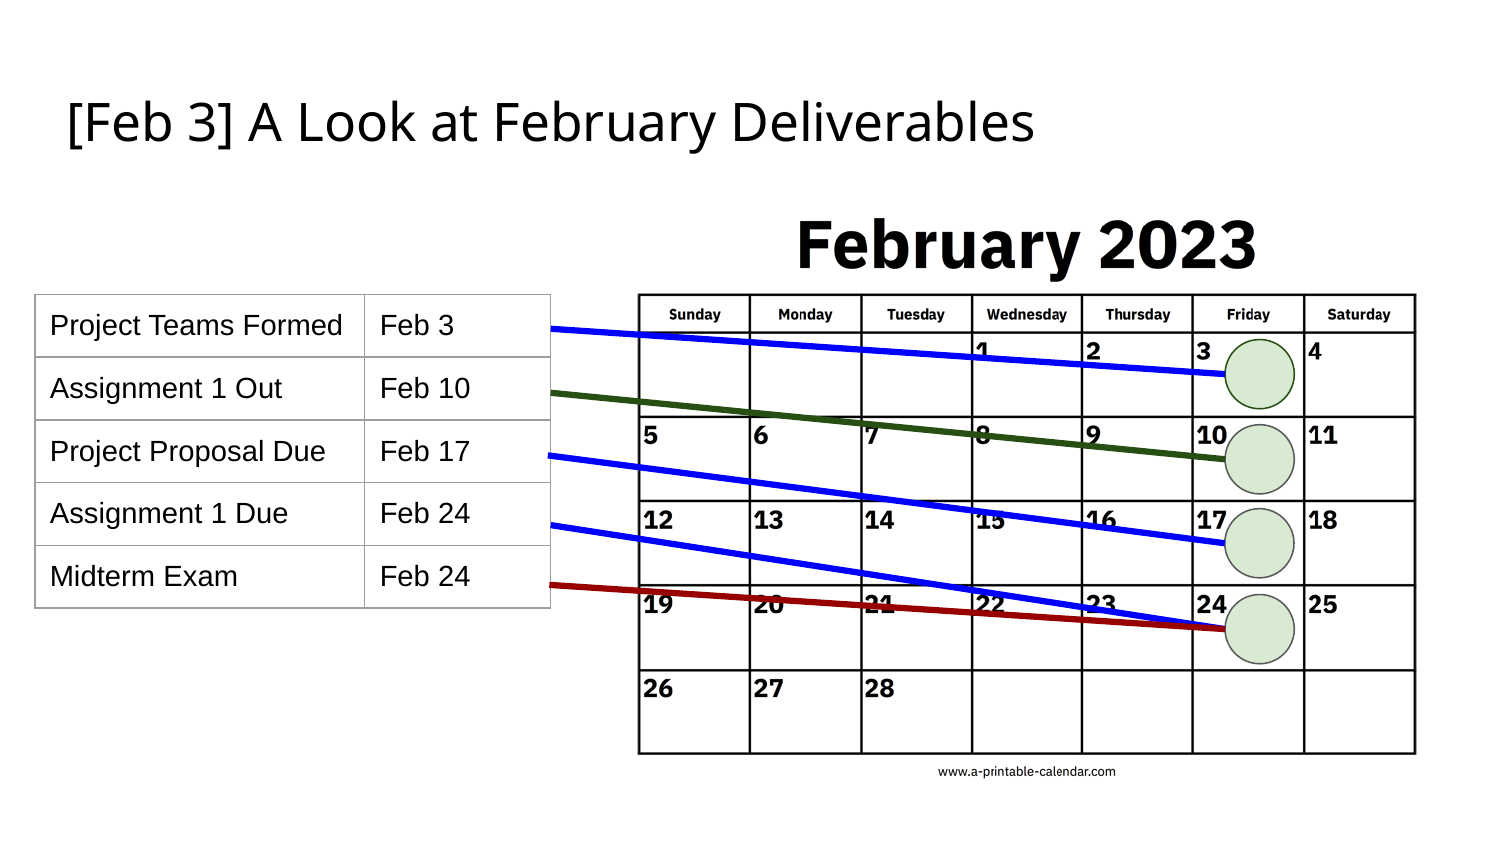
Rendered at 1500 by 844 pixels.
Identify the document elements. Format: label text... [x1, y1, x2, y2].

title [Feb 3] A Look at February Deliverables [51, 72, 1449, 167]
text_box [550, 328, 1295, 392]
table_header Project Teams Formed [36, 295, 364, 356]
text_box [547, 455, 1295, 524]
table_cell Feb 24 [365, 483, 542, 545]
table_cell Assignment 1 Due [36, 483, 364, 545]
table_cell Midterm Exam [36, 546, 364, 607]
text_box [549, 524, 1295, 664]
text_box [550, 392, 1295, 455]
table_cell Feb 10 [365, 358, 545, 419]
table_header Feb 3 [365, 295, 550, 356]
picture [607, 179, 1445, 789]
table_cell Feb 17 [365, 421, 545, 482]
table_cell Project Proposal Due [36, 421, 364, 482]
table_cell Assignment 1 Out [36, 358, 364, 419]
table_cell Feb 24 [365, 546, 543, 607]
